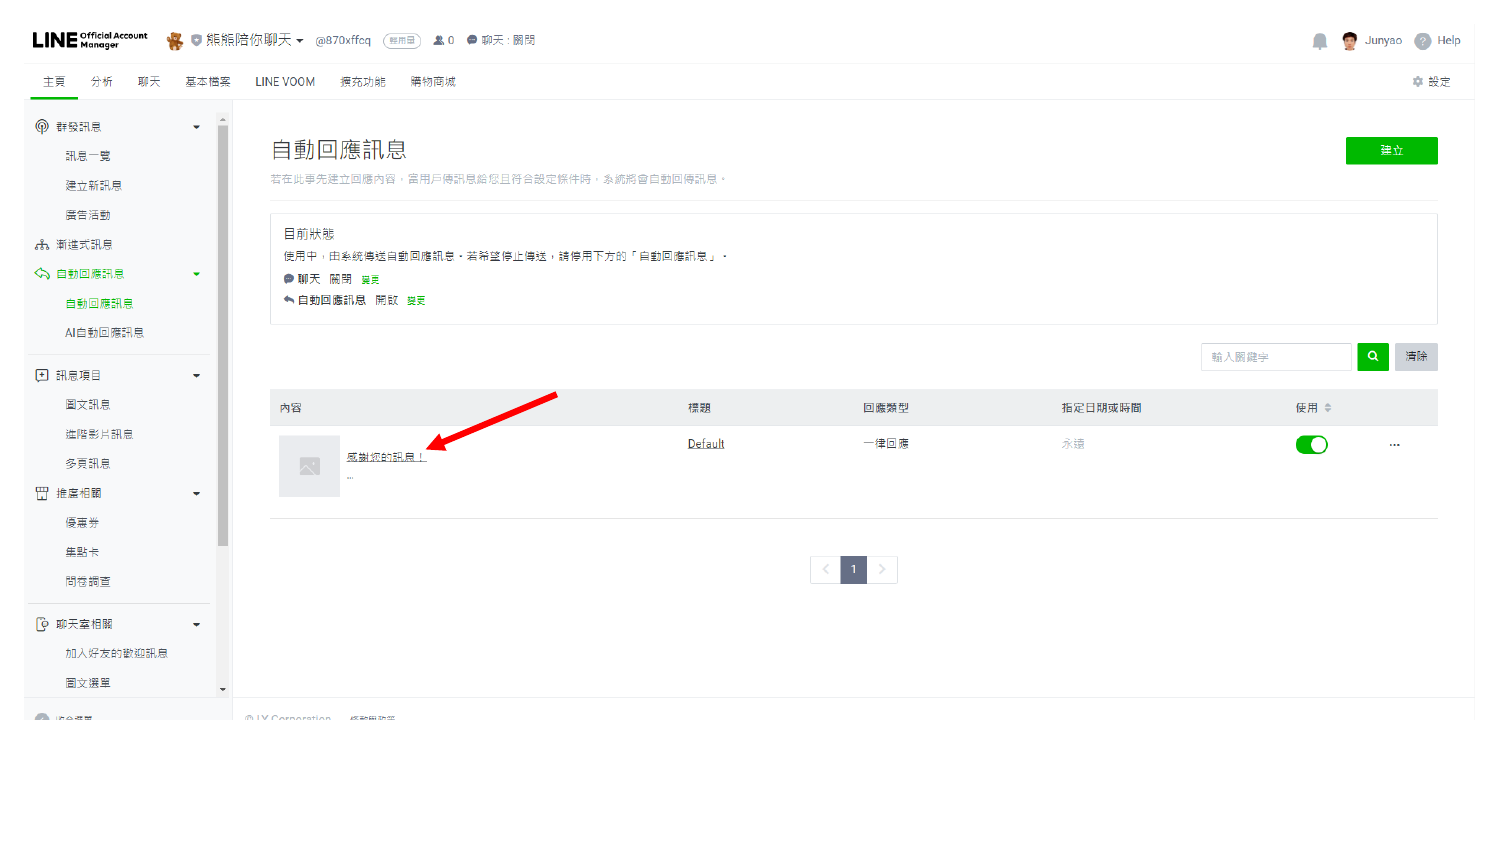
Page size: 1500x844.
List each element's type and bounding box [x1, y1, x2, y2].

text_box [425, 393, 557, 450]
picture [24, 24, 1476, 720]
